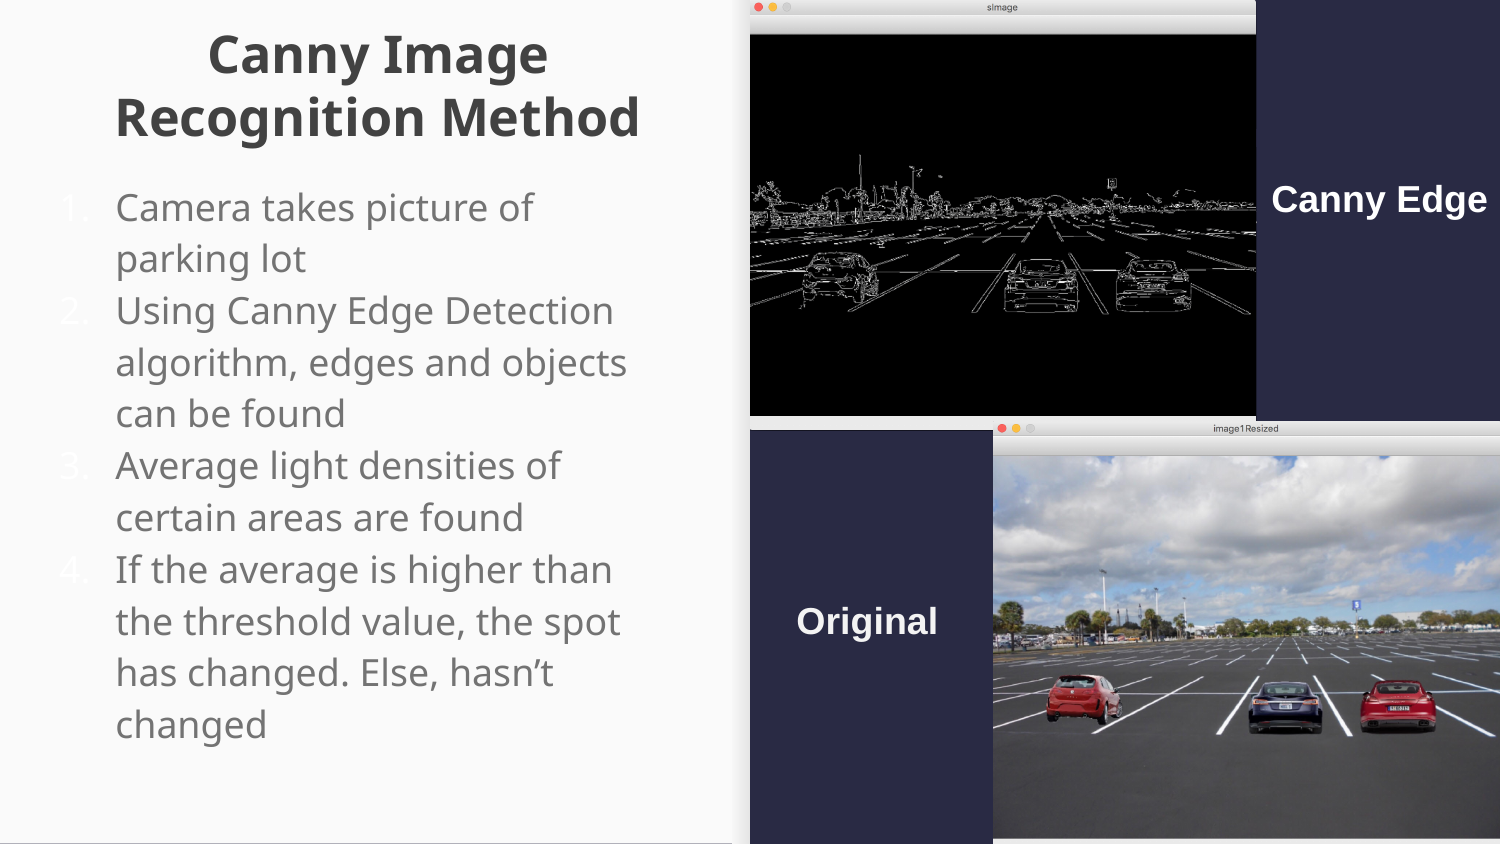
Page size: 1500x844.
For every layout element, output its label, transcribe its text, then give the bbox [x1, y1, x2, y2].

text_box Canny Edge [1260, 159, 1500, 271]
title Canny Image Recognition Method [46, 20, 711, 162]
picture [749, 0, 1500, 844]
text_box Original [781, 581, 988, 693]
subtitle Camera takes picture of parking lot Using Canny Edge Detection algorithm, edges and objects can be found Average light densities of certain areas are found If the average is higher than the threshold value, the spot has changed. Else, hasn’t changed [25, 161, 689, 364]
